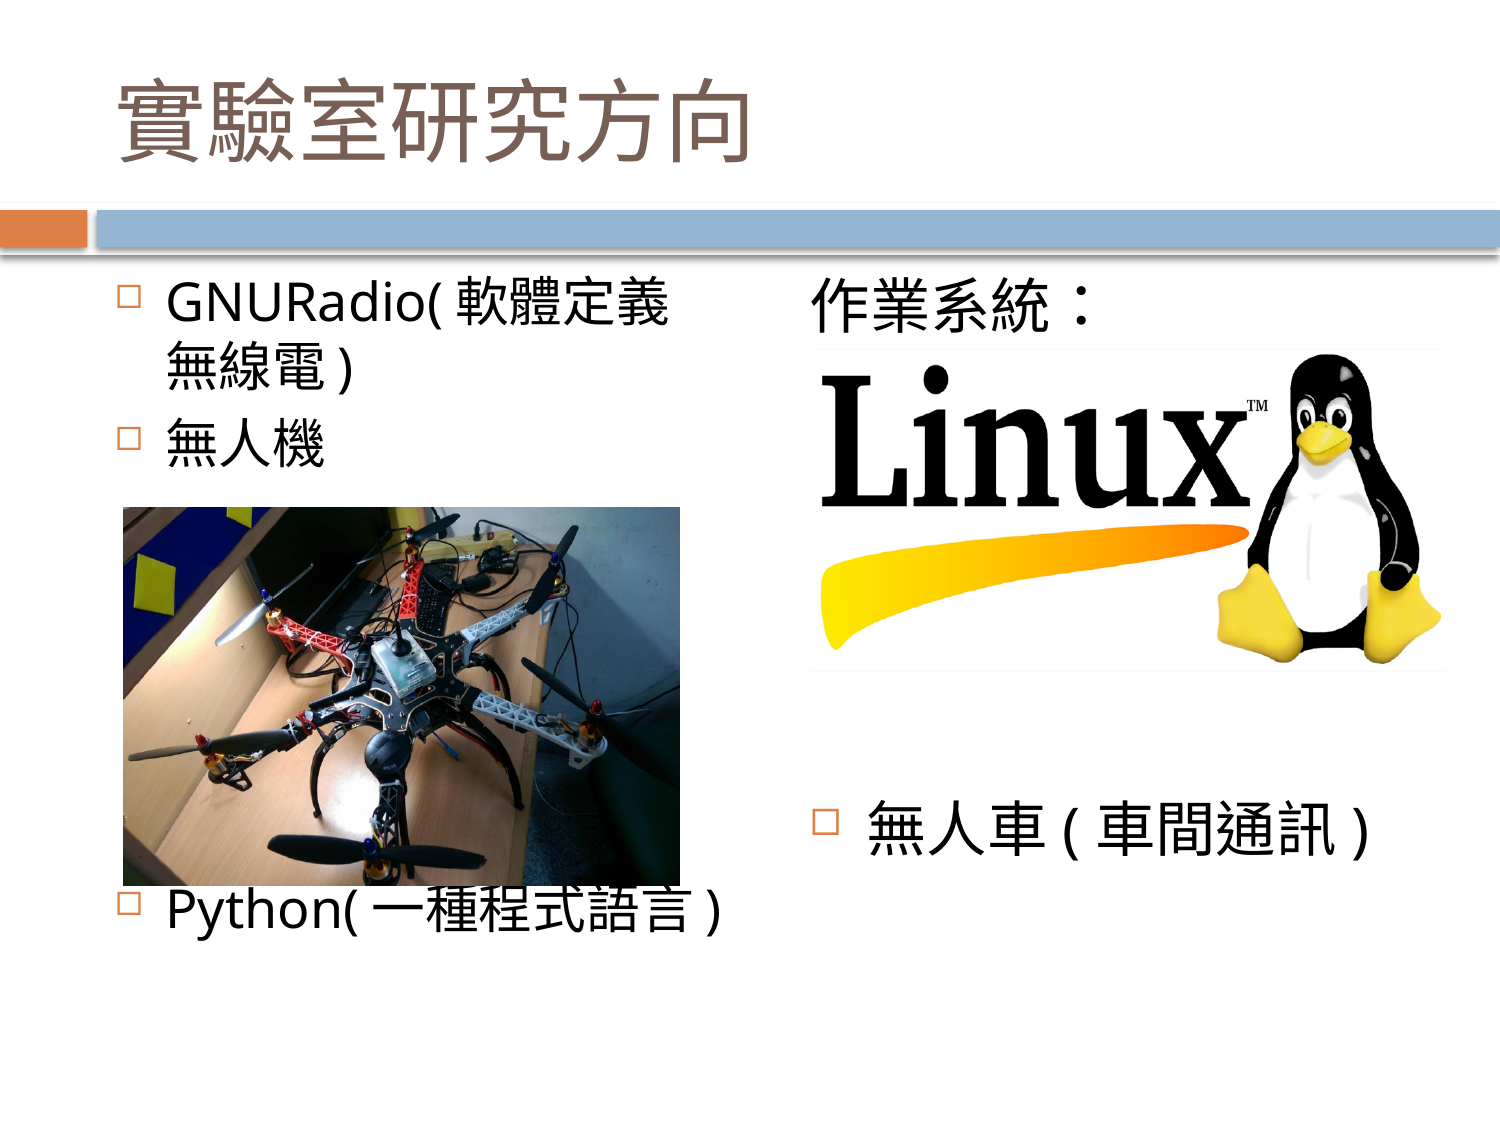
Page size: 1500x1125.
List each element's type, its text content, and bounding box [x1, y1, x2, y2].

list GNURadio(軟體定義無線電) 無人機 Python(一種程式語言) [99, 260, 738, 1011]
list 作業系統： 無人車(車間通訊) [794, 260, 1433, 1011]
picture [123, 507, 680, 887]
title 實驗室研究方向 [99, 37, 1438, 200]
picture [808, 336, 1448, 681]
